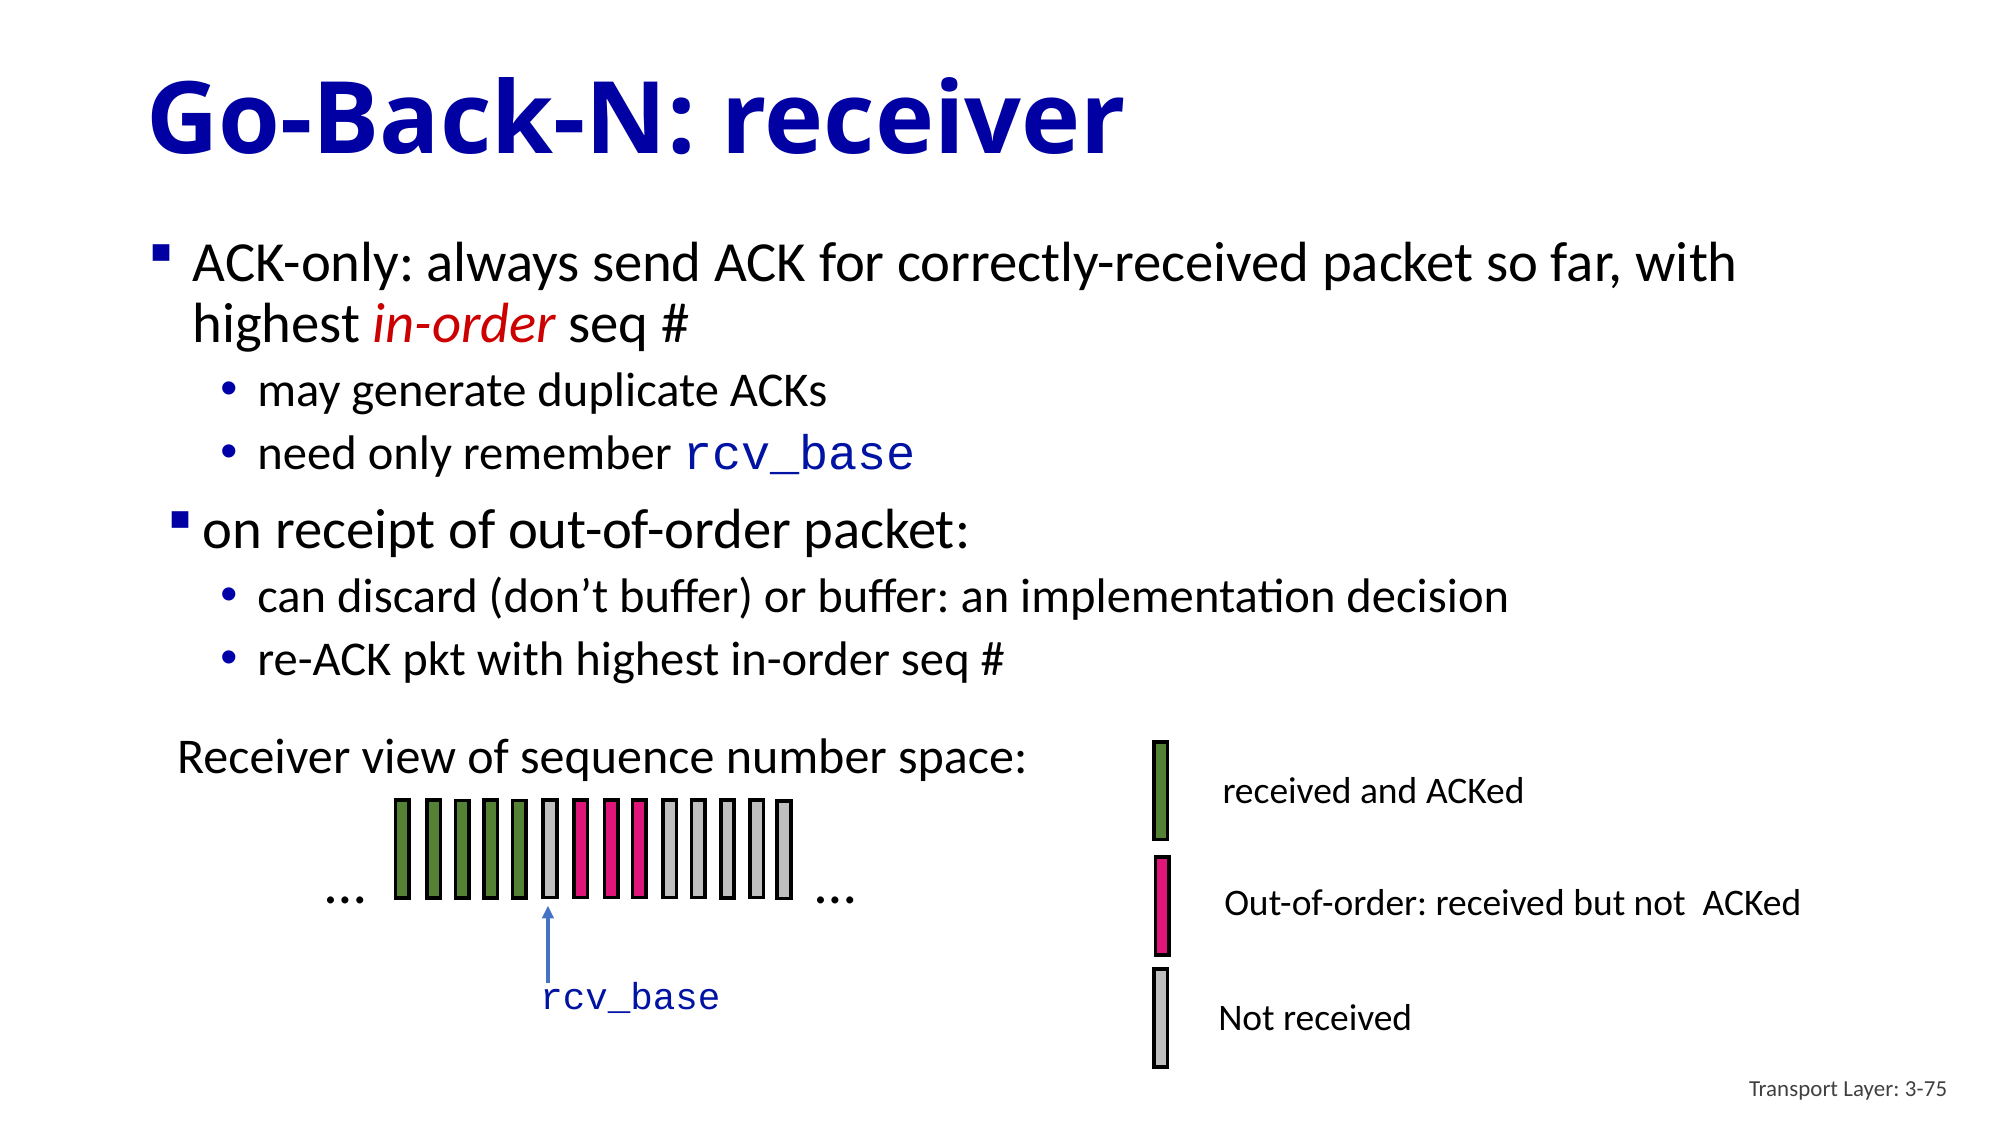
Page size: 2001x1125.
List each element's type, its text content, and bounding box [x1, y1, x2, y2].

slide_number Transport Layer: 3-75 [1512, 1056, 1963, 1117]
text_box ACK-only: always send ACK for correctly-received packet so far, with highest in-order seq # may generate duplicate ACKs need only remember rcv_base on receipt of out-of-order packet: can discard (don’t buffer) or buffer: an implementation decision re-ACK pkt with highest in-order seq # [131, 225, 1825, 694]
title Go-Back-N: receiver [131, 47, 1952, 195]
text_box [158, 716, 1821, 1067]
